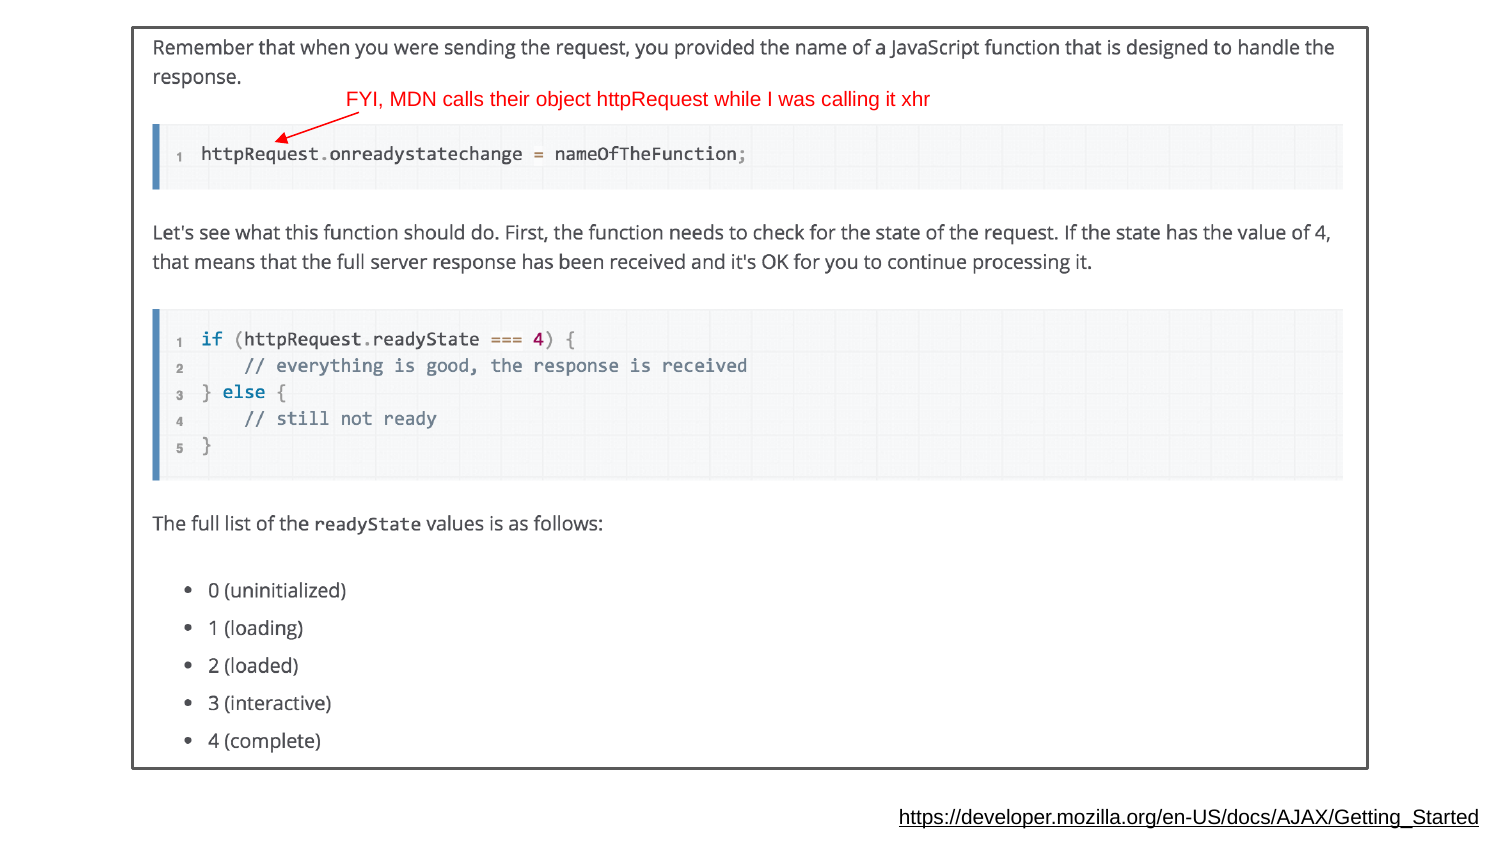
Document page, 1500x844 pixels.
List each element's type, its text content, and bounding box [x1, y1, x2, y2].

text_box https://developer.mozilla.org/en-US/docs/AJAX/Getting_Started [882, 791, 1500, 844]
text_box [274, 112, 360, 143]
picture [133, 29, 1367, 768]
